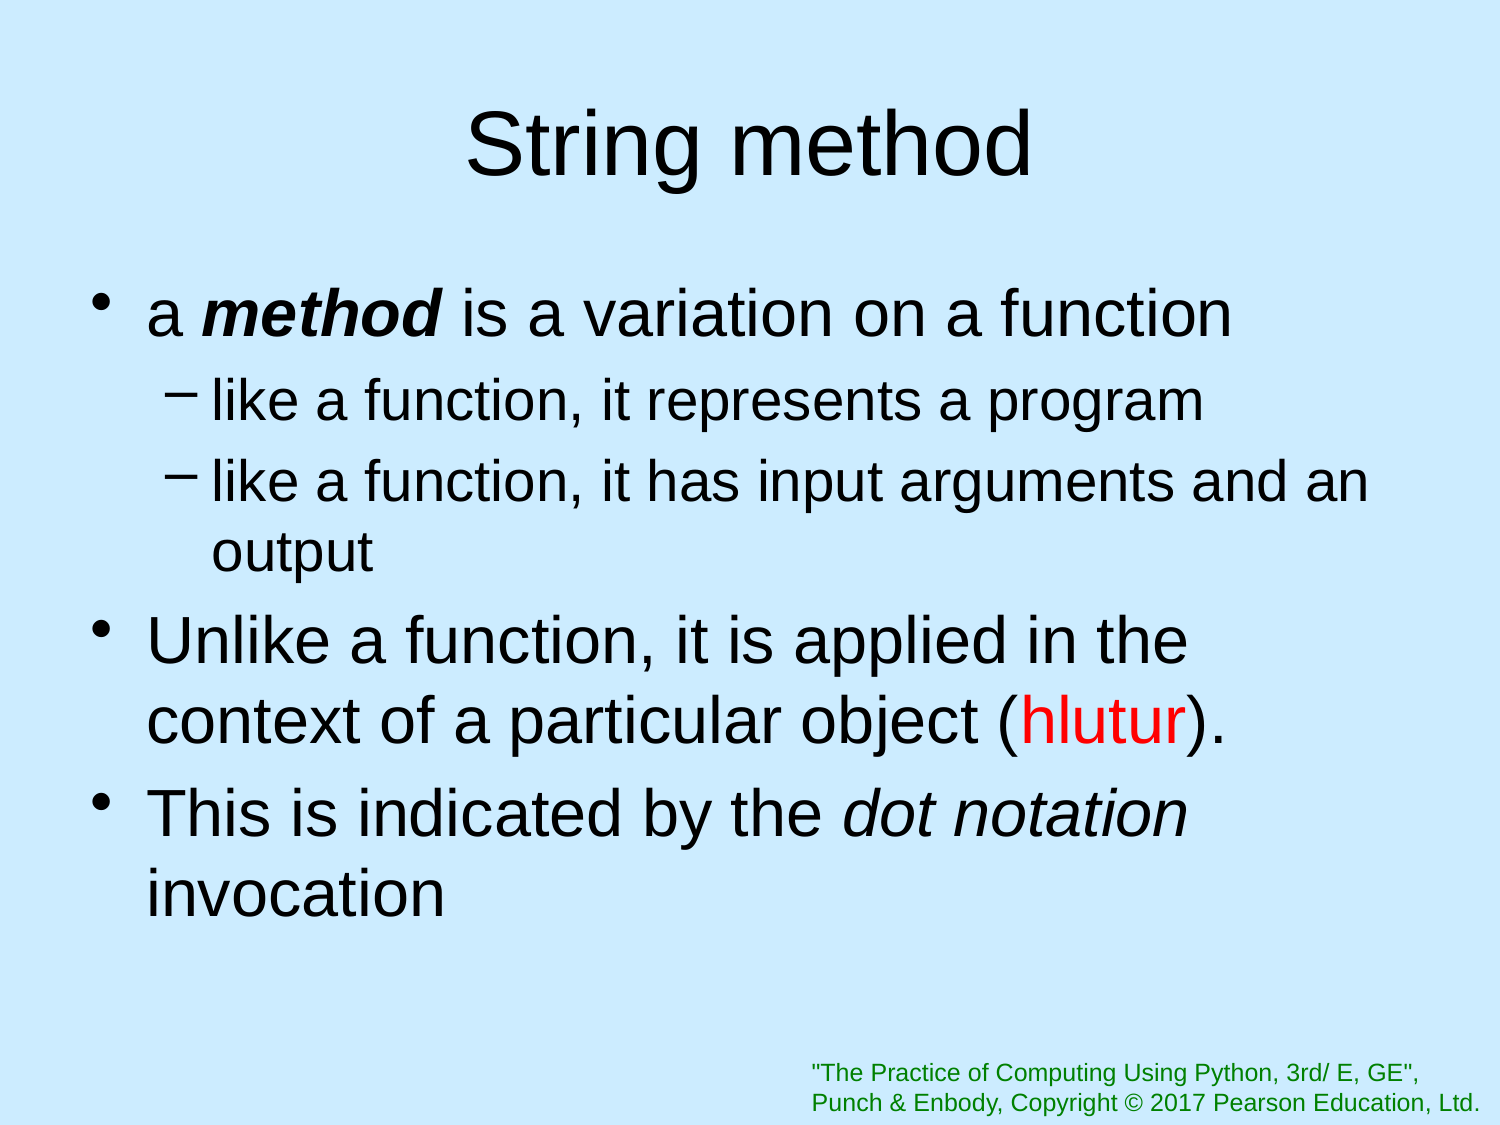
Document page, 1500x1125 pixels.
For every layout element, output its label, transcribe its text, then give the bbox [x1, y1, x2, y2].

title String method [75, 45, 1425, 233]
list a method is a variation on a function like a function, it represents a program like a function, it has input arguments and an output Unlike a function, it is applied in the context of a particular object (hlutur). This is indicated by the dot notation invocation [75, 262, 1425, 1005]
